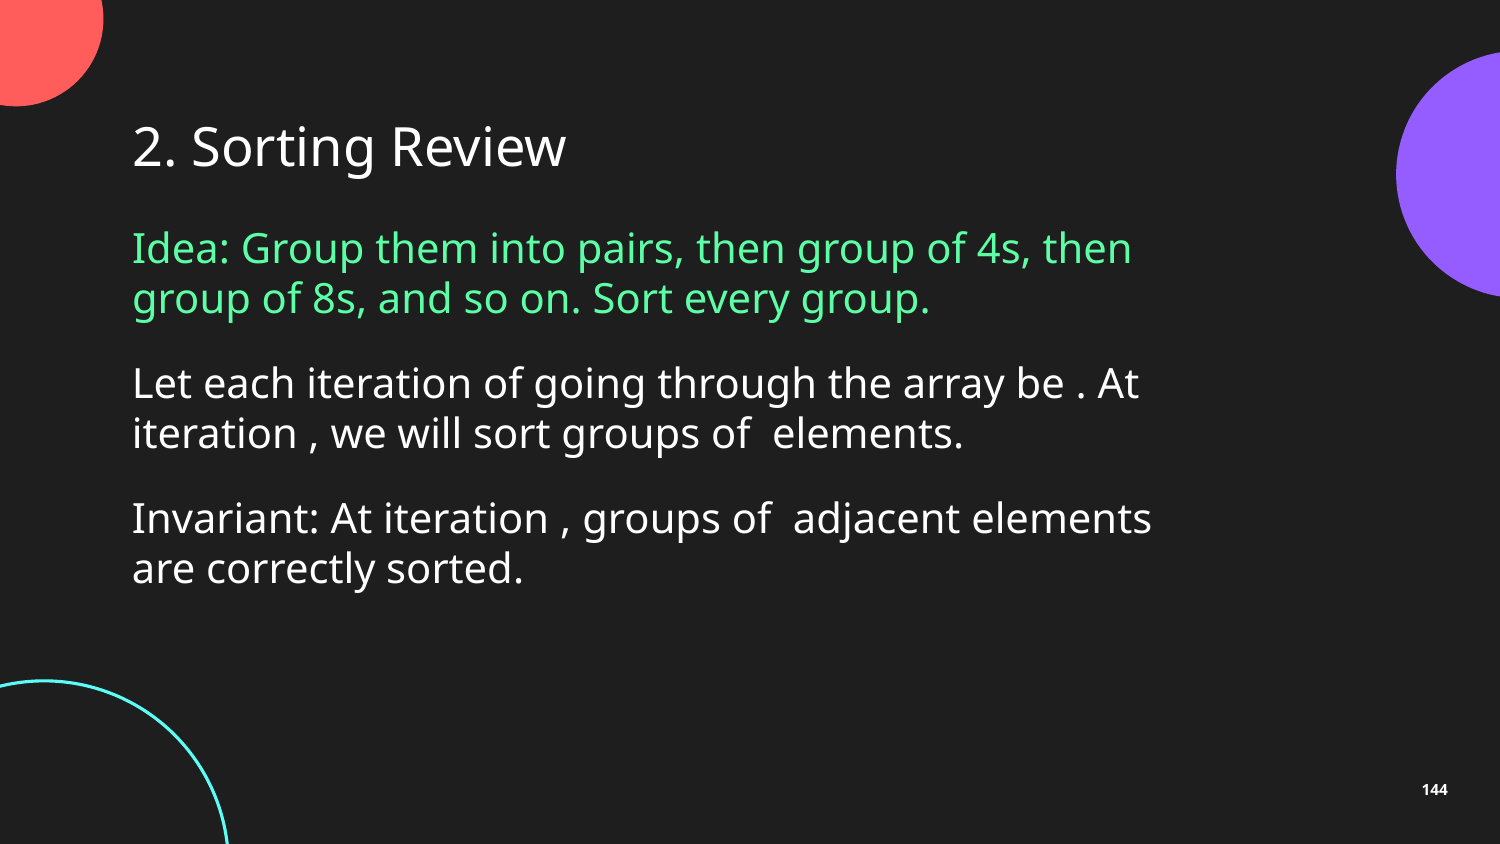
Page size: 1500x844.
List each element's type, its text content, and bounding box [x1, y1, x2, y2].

text_box [117, 204, 1356, 281]
text_box Idea: Group them into pairs, then group of 4s, then group of 8s, and so on. Sort every group. [117, 206, 1182, 283]
title 2. Sorting Review [117, 106, 1383, 183]
slide_number 144 [1389, 764, 1480, 816]
